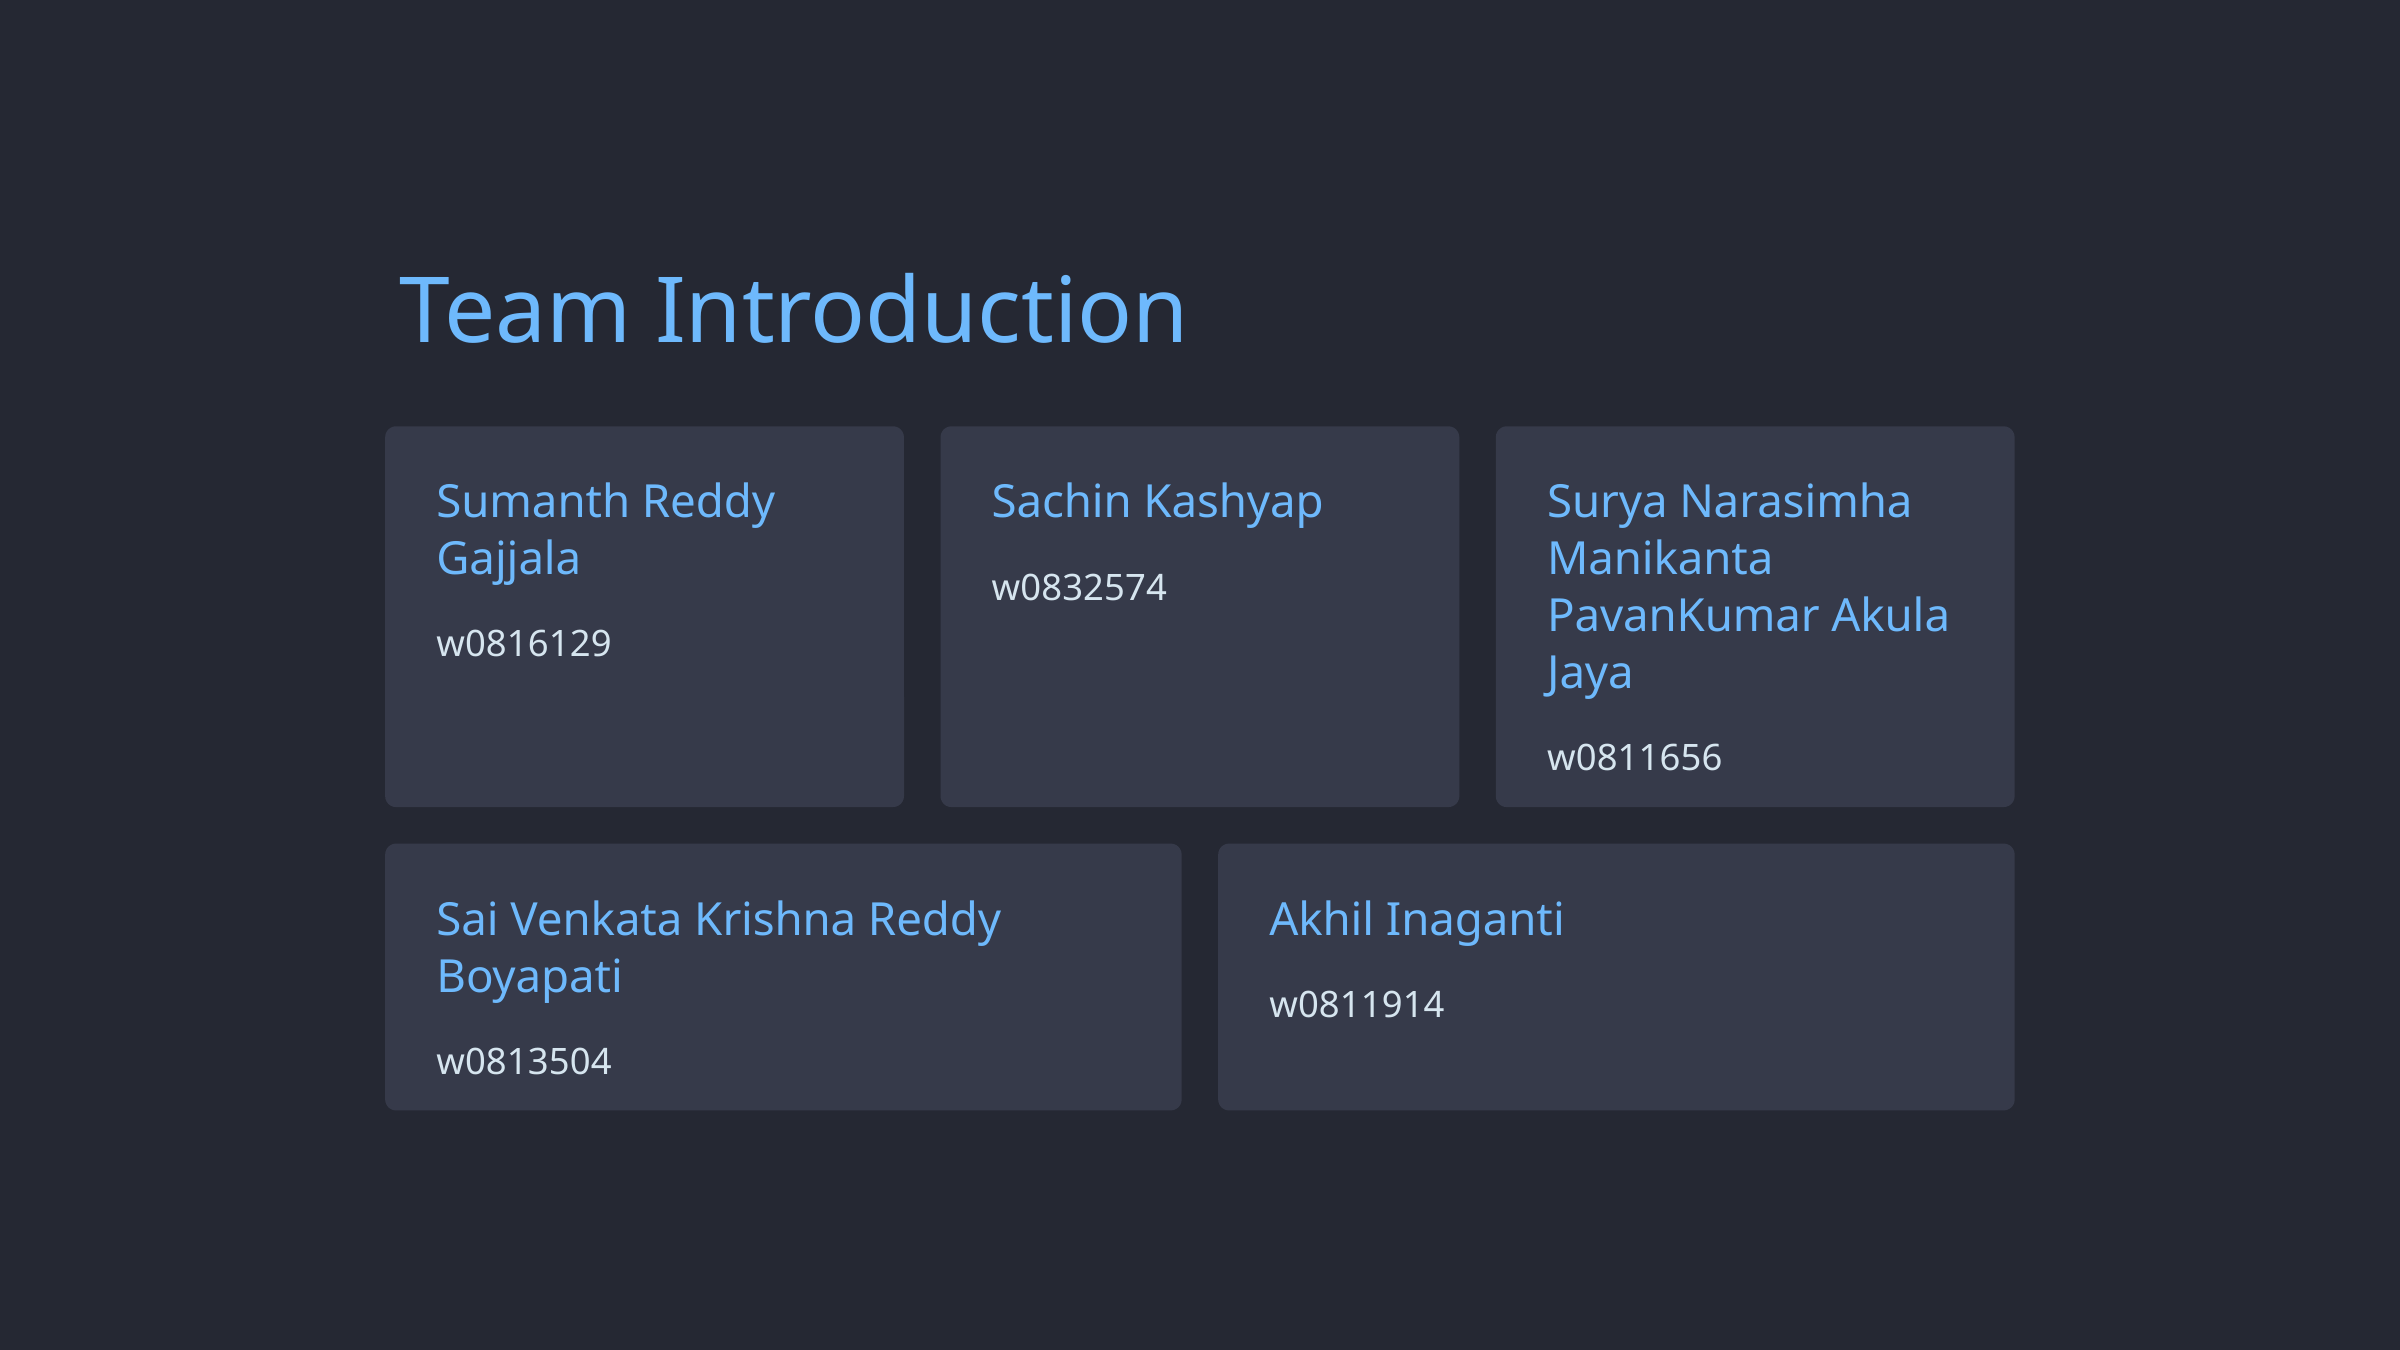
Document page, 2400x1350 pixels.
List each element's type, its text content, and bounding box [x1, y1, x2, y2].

text_box w0811914 [1254, 958, 1979, 1018]
text_box Sachin Kashyap [976, 462, 1423, 520]
text_box w0811656 [1532, 712, 1979, 771]
text_box Surya Narasimha Manikanta PavanKumar Akula Jaya [1532, 462, 1979, 691]
text_box Sai Venkata Krishna Reddy Boyapati [421, 880, 1146, 994]
text_box w0816129 [421, 598, 868, 657]
text_box [0, 0, 2400, 1350]
text_box w0813504 [421, 1015, 1146, 1075]
text_box [1218, 843, 2015, 1111]
text_box Team Introduction [385, 239, 1297, 354]
text_box [385, 426, 905, 808]
text_box Akhil Inaganti [1254, 879, 1711, 937]
text_box Sumanth Reddy Gajjala [421, 462, 868, 577]
text_box [1495, 426, 2015, 808]
text_box w0832574 [976, 541, 1423, 600]
text_box [385, 843, 1182, 1111]
text_box [940, 426, 1460, 808]
